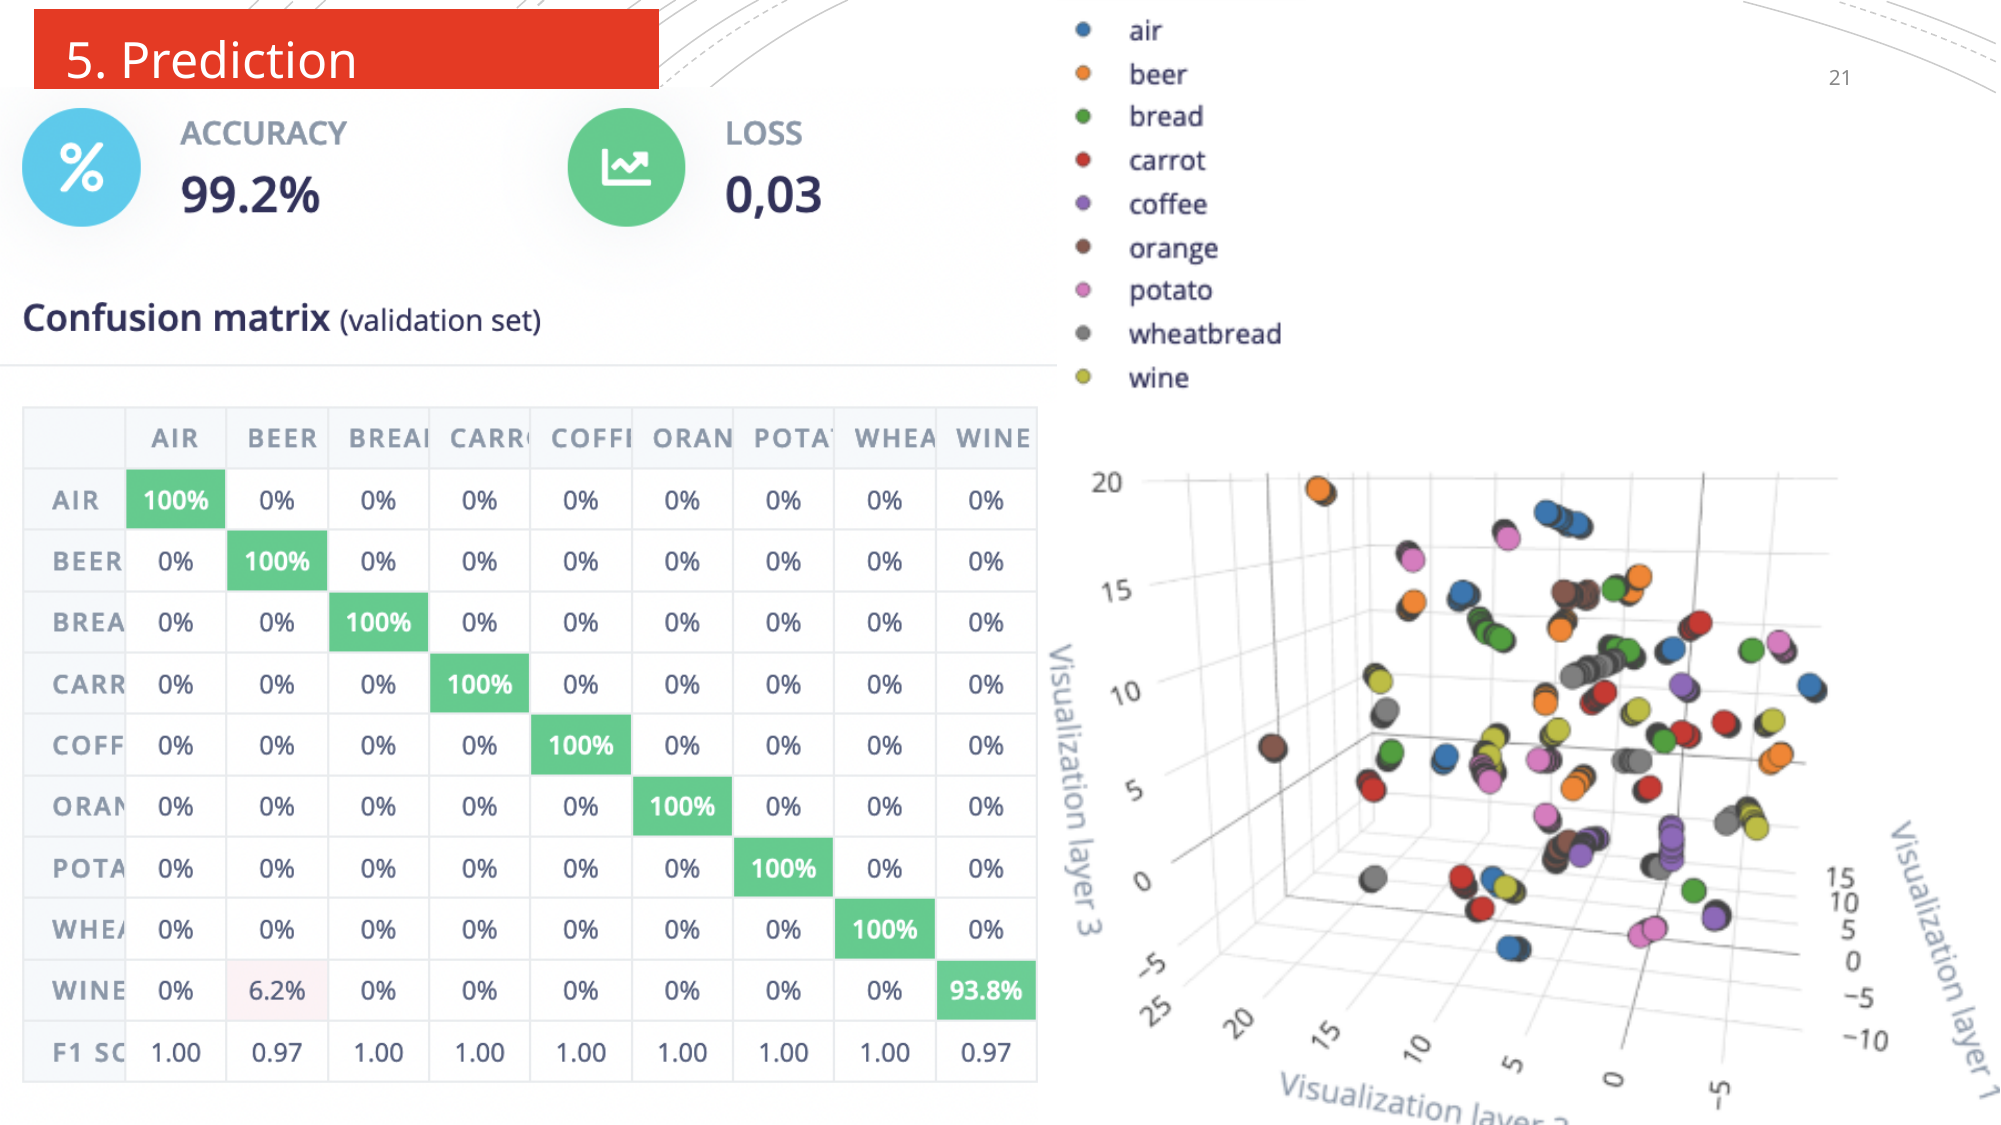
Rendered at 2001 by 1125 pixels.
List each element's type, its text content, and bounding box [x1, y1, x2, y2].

picture [34, 9, 660, 89]
picture [1037, 0, 2000, 1125]
slide_number 21 [1717, 52, 1868, 105]
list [0, 86, 1052, 1125]
